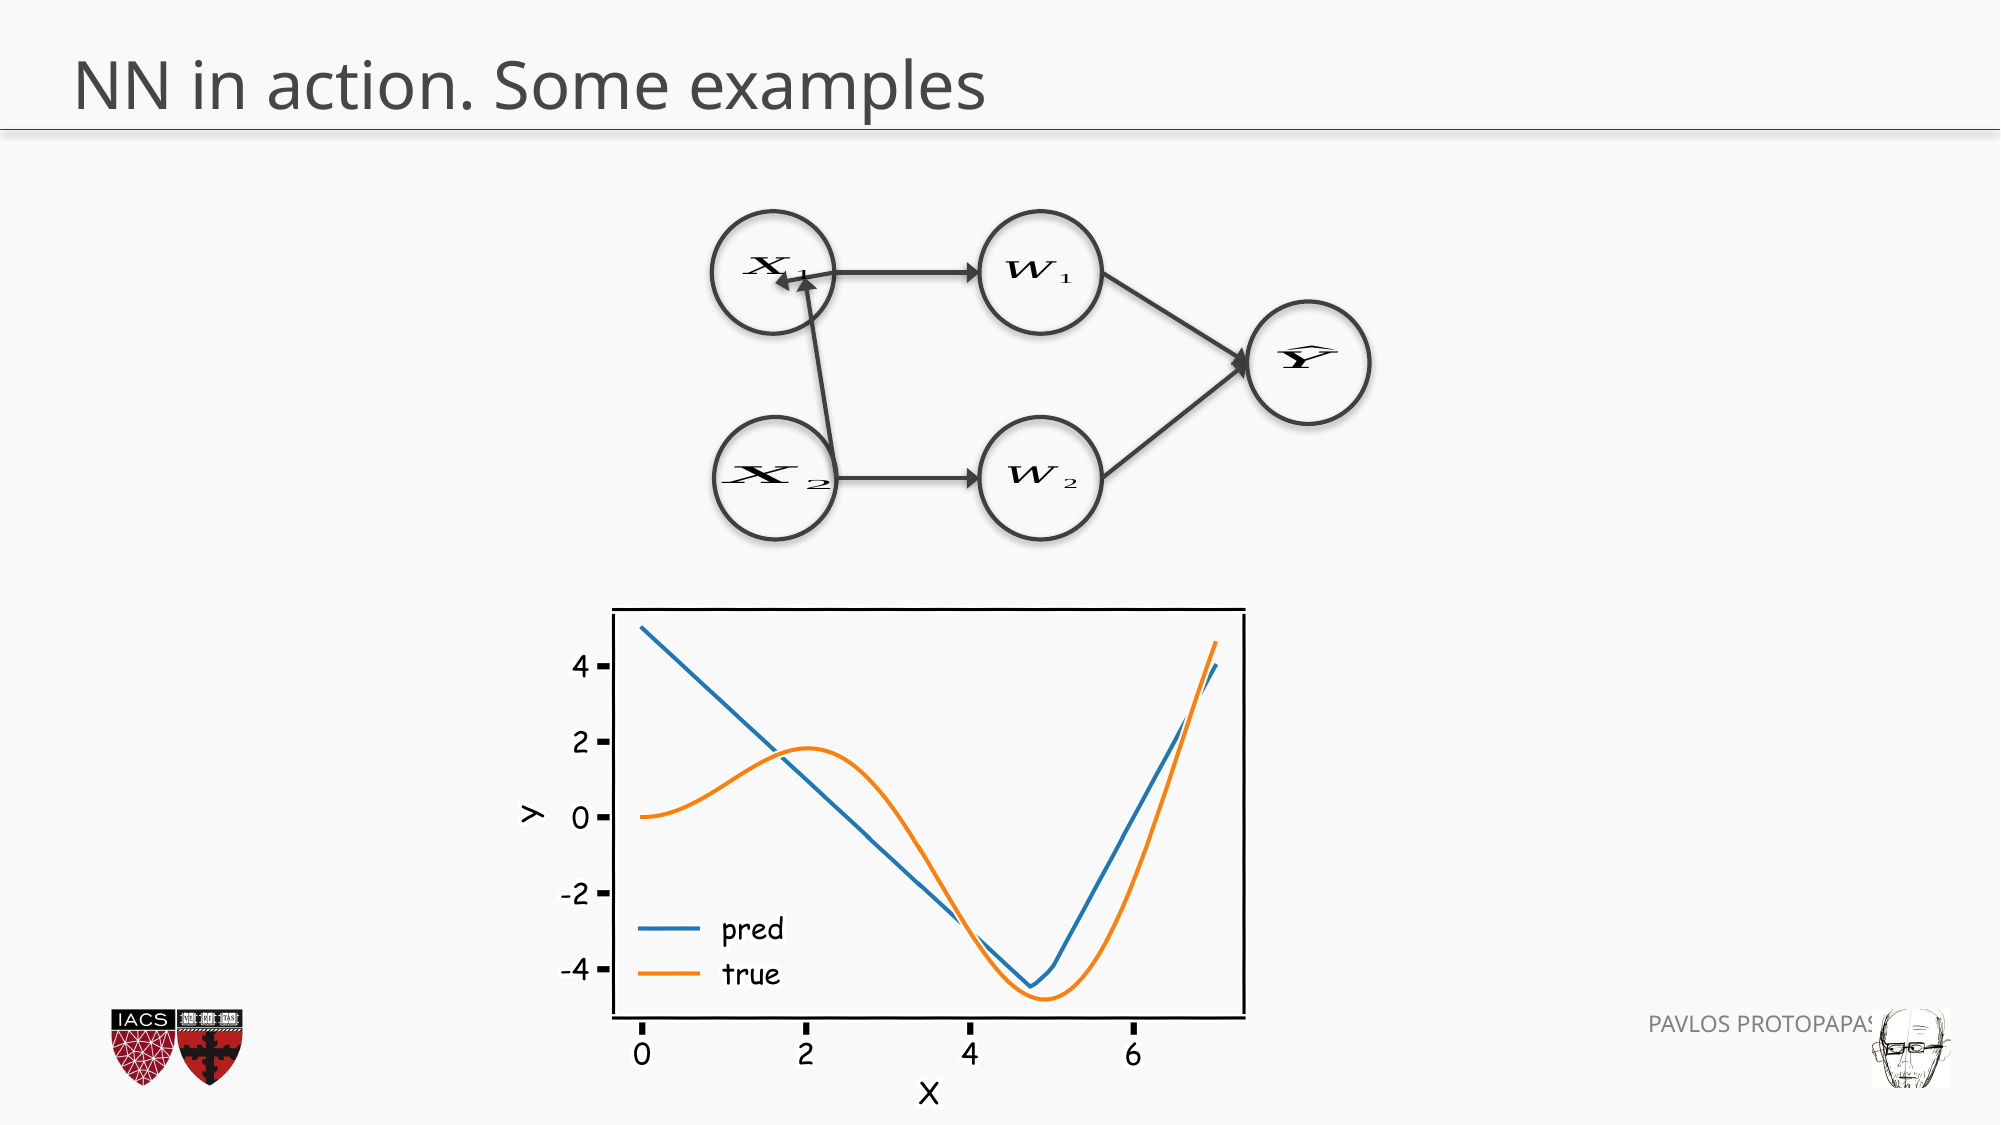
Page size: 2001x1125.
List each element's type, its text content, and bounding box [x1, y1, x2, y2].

picture [1872, 1009, 1951, 1088]
picture [109, 1009, 243, 1086]
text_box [711, 210, 1370, 537]
picture [469, 537, 1370, 1125]
title NN in action. Some examples [57, 35, 1943, 162]
